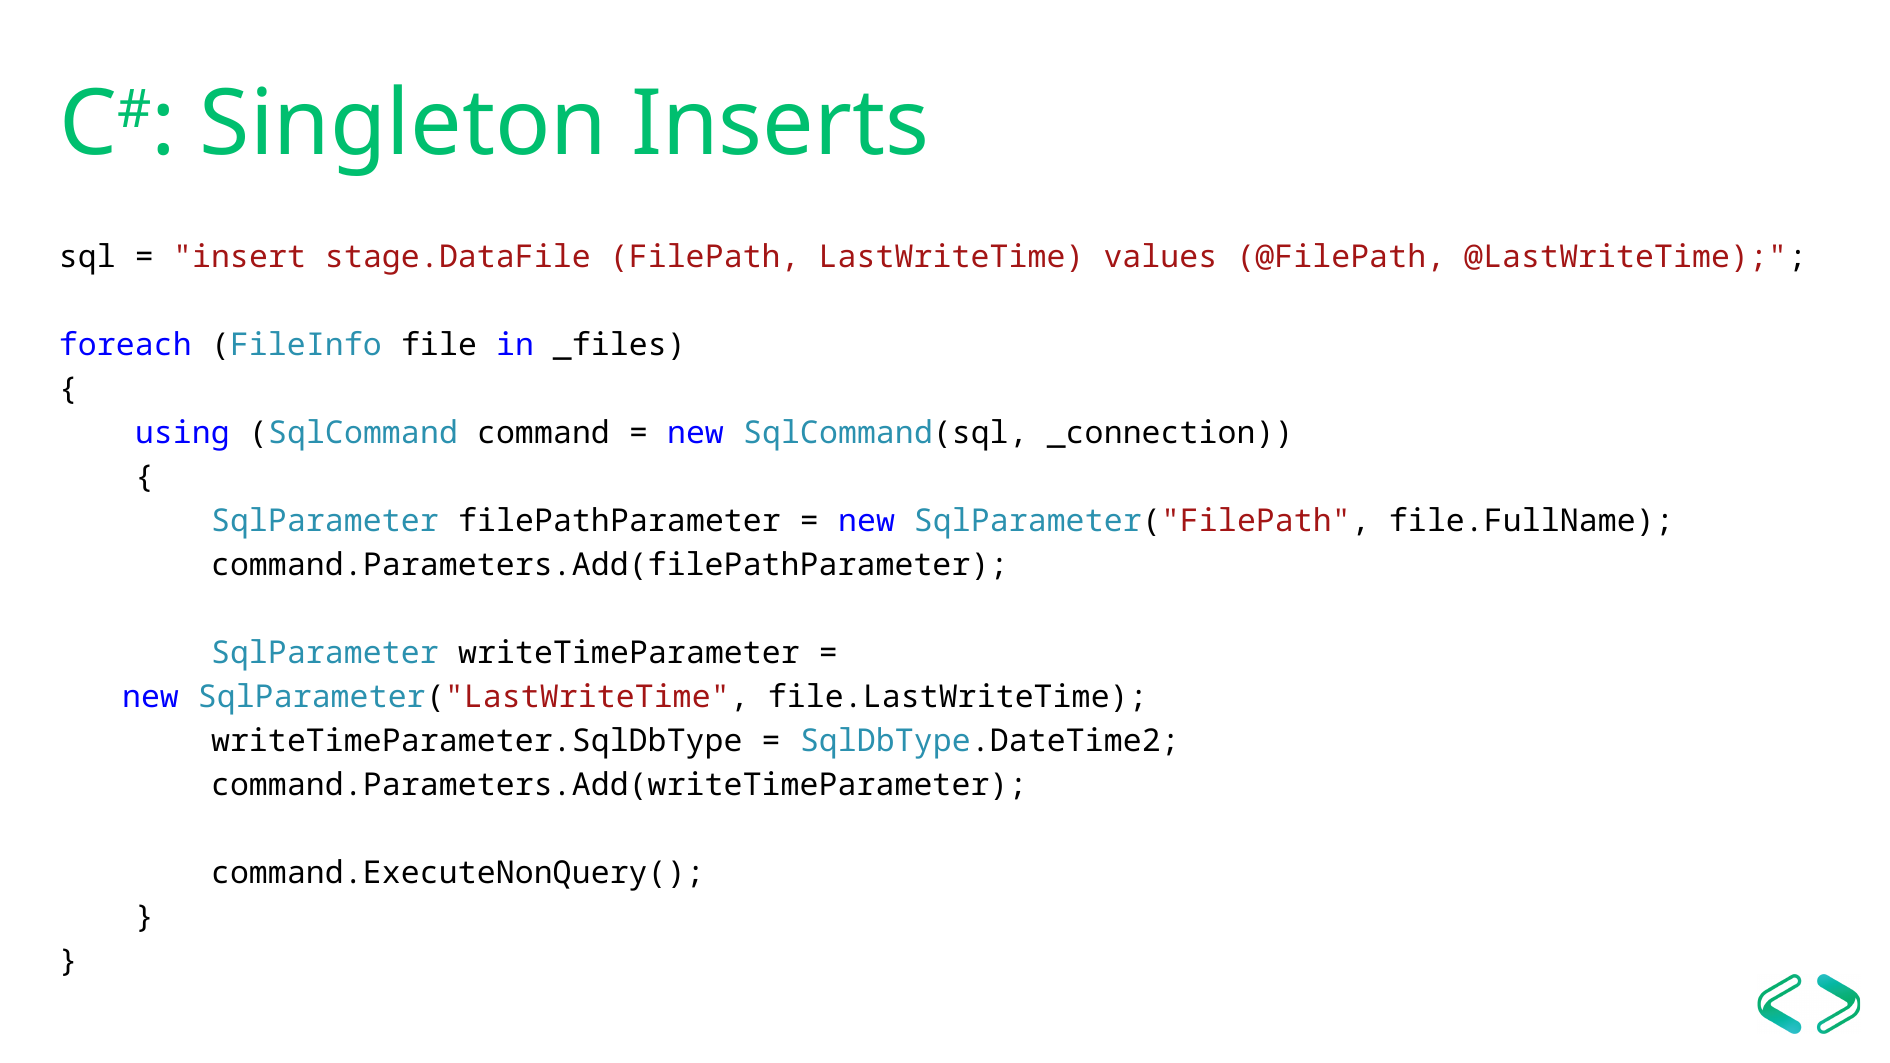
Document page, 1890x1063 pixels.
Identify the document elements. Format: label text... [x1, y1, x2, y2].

list sql = "insert stage.DataFile (FilePath, LastWriteTime) values (@FilePath, @LastWriteTime);"; foreach (FileInfo file in _files) { using (SqlCommand command = new SqlCommand(sql, _connection)) { SqlParameter filePathParameter = new SqlParameter("FilePath", file.FullName); command.Parameters.Add(filePathParameter); SqlParameter writeTimeParameter = new SqlParameter("LastWriteTime", file.LastWriteTime); writeTimeParameter.SqlDbType = SqlDbType.DateTime2; command.Parameters.Add(writeTimeParameter); command.ExecuteNonQuery(); } } [59, 236, 1831, 1004]
title C#: Singleton Inserts [59, 59, 1831, 178]
